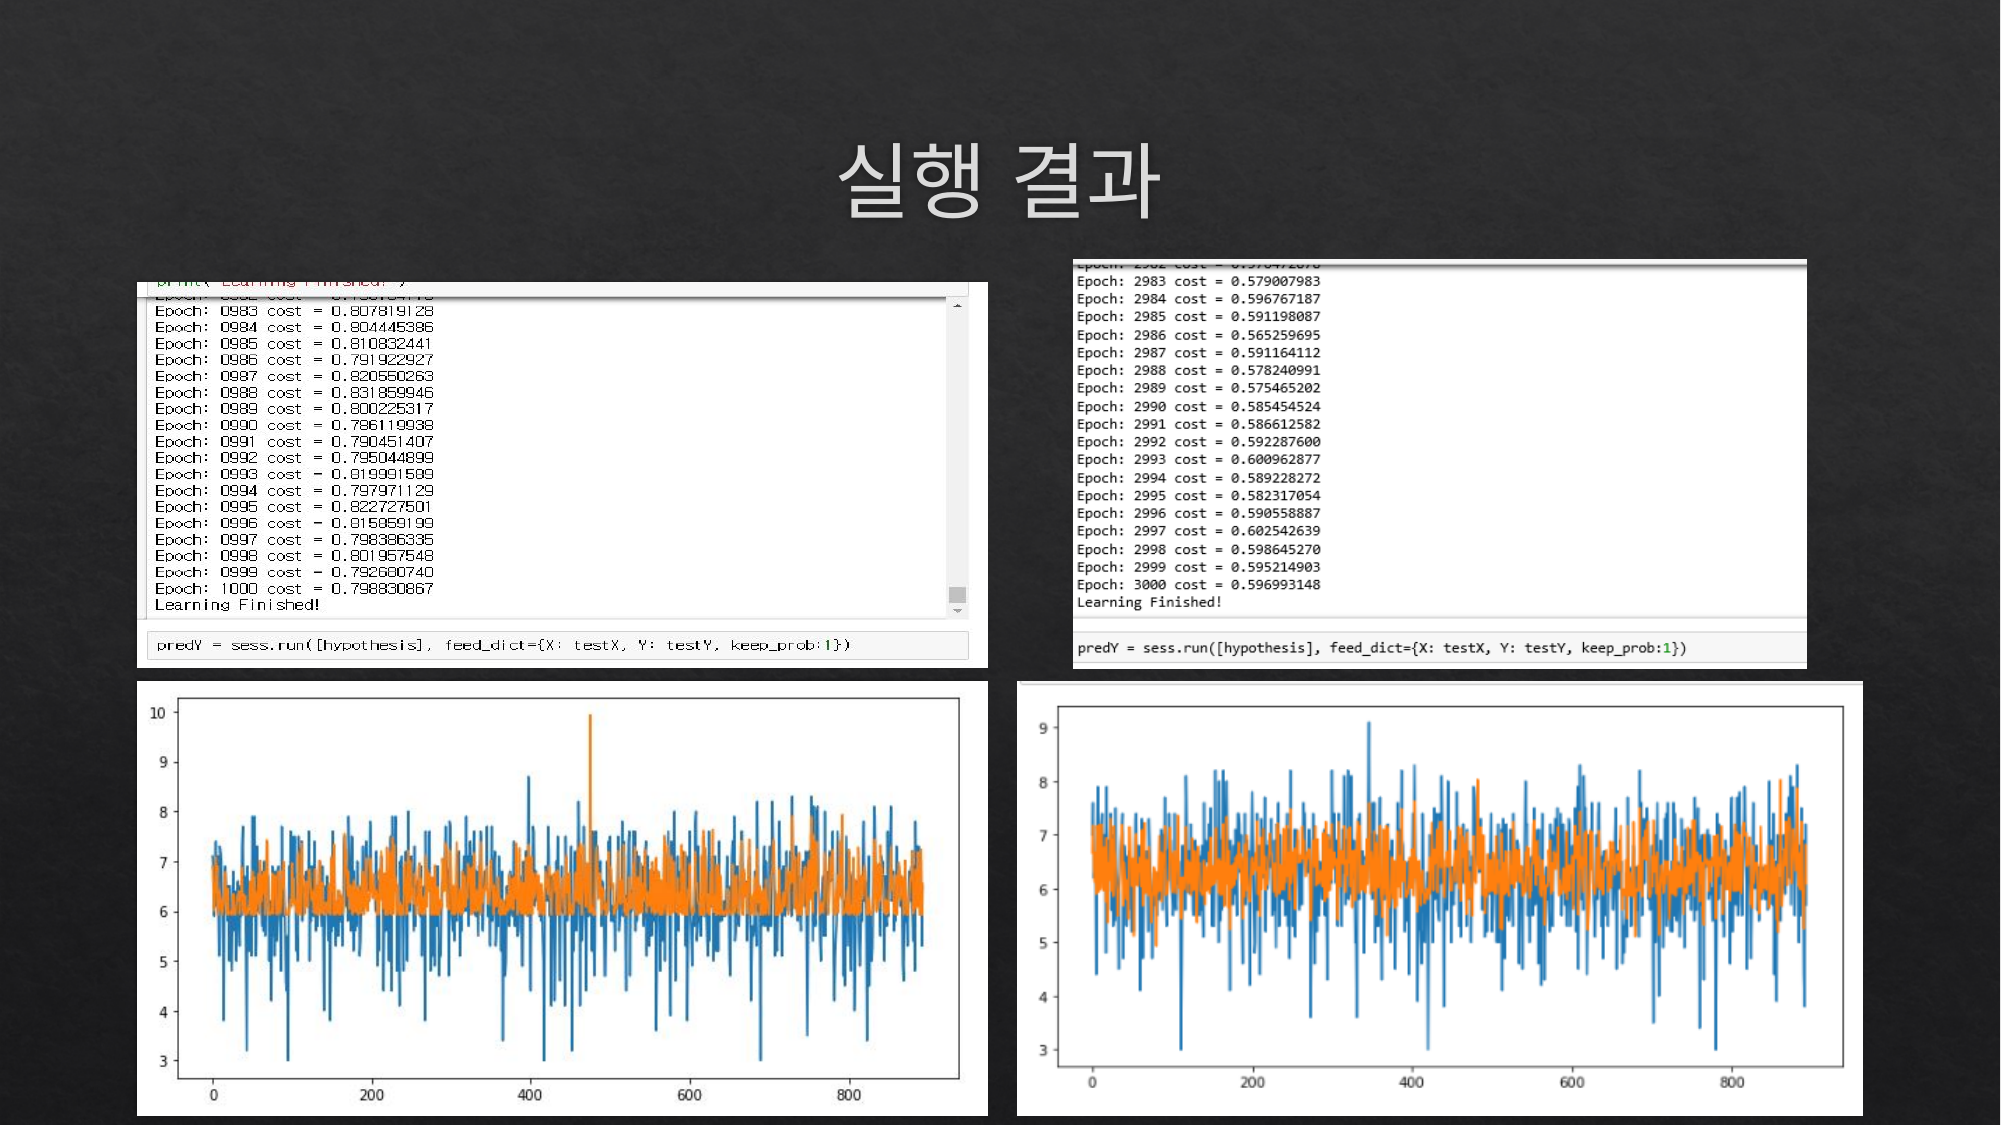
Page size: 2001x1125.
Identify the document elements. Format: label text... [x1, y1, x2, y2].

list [137, 680, 988, 1117]
picture [1016, 680, 1863, 1117]
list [137, 282, 988, 668]
title 실행 결과 [149, 99, 1849, 260]
picture [1073, 258, 1807, 670]
